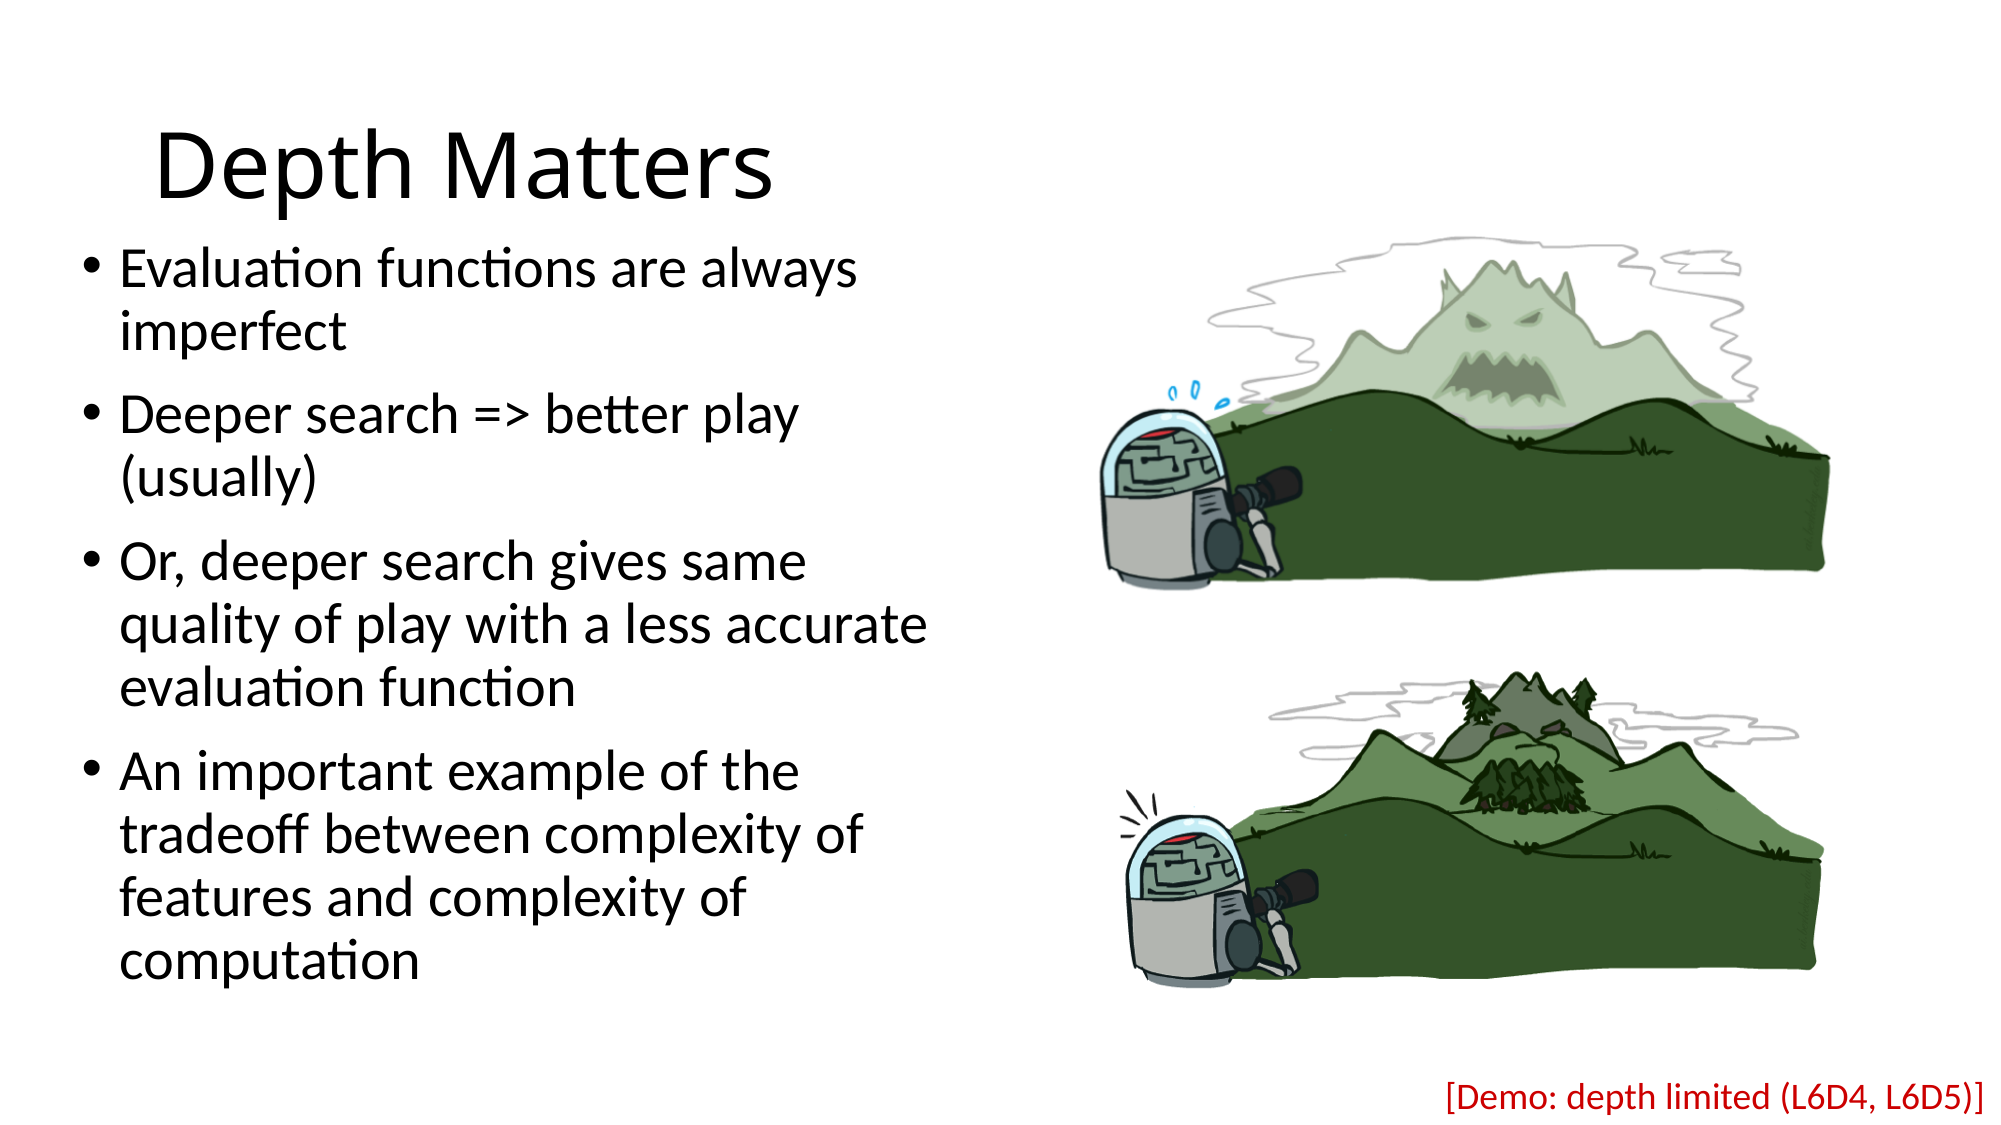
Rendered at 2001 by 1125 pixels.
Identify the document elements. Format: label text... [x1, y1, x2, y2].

text_box [Demo: depth limited (L6D4, L6D5)] [1374, 1064, 2000, 1124]
picture [1093, 230, 1850, 603]
picture [1062, 637, 1832, 992]
title Depth Matters [137, 59, 1863, 278]
list Evaluation functions are always imperfect Deeper search => better play (usually) Or, deeper search gives same quality of play with a less accurate evaluation function An important example of the tradeoff between complexity of features and complexity of computation [66, 229, 963, 1005]
